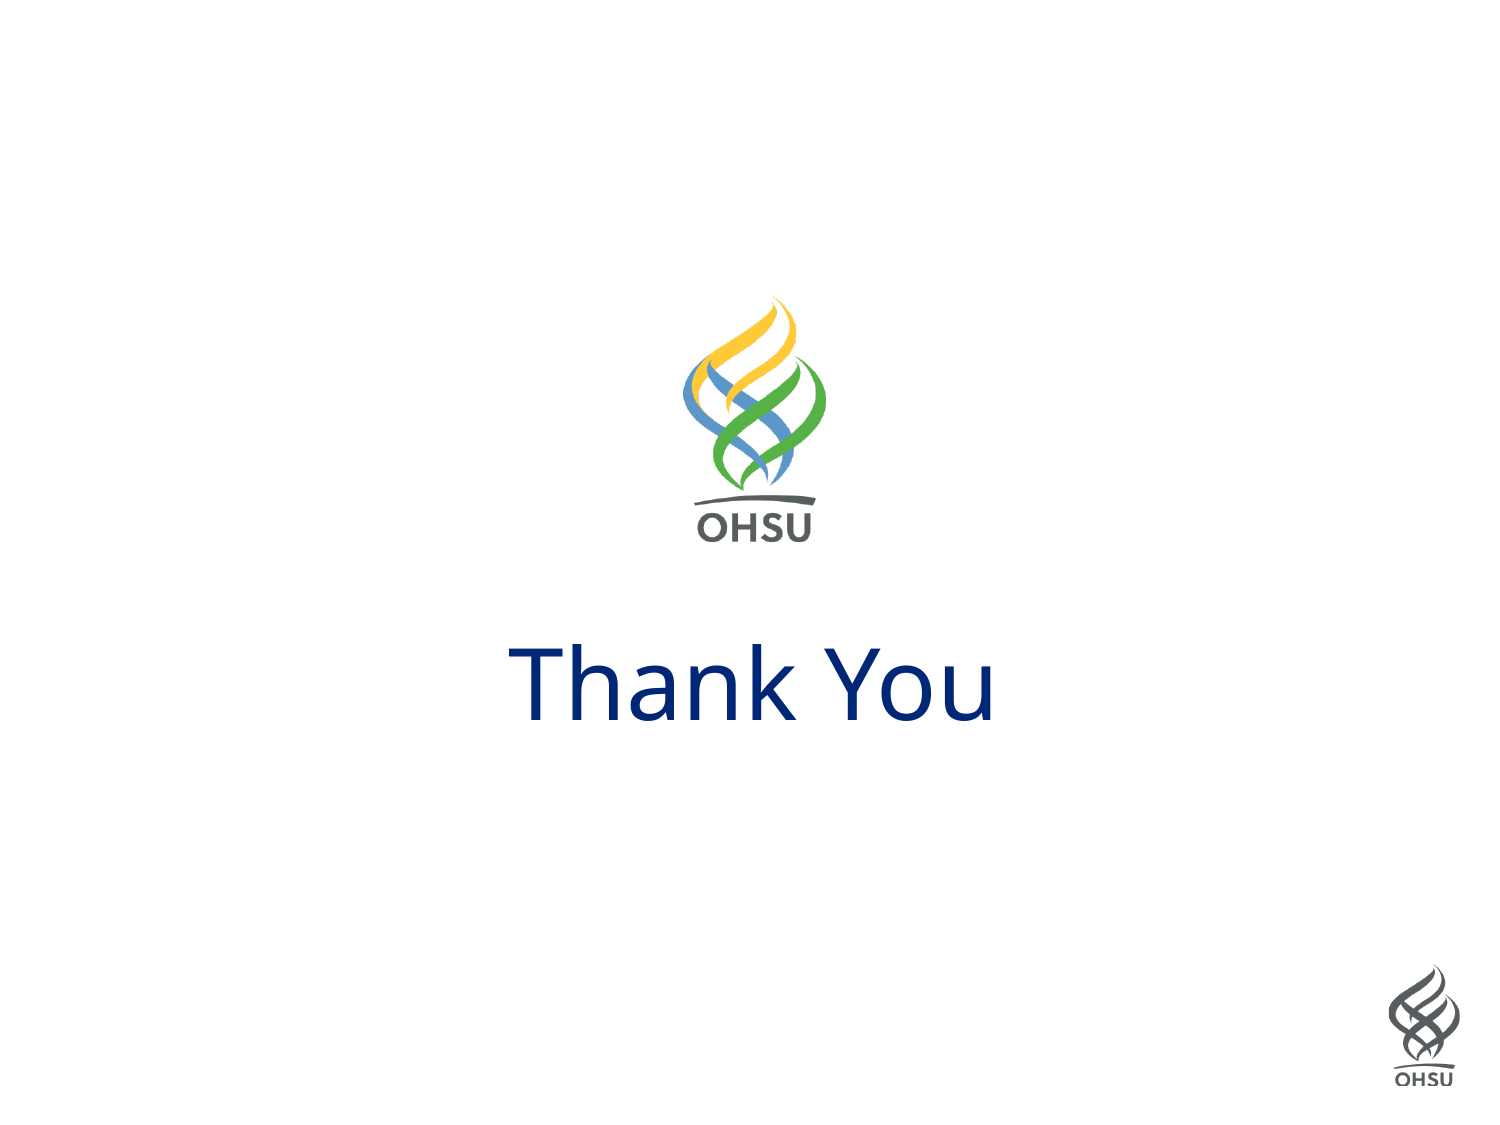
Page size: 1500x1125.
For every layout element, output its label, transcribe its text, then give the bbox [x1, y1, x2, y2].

picture [682, 296, 827, 542]
text_box Thank You [116, 598, 1392, 763]
